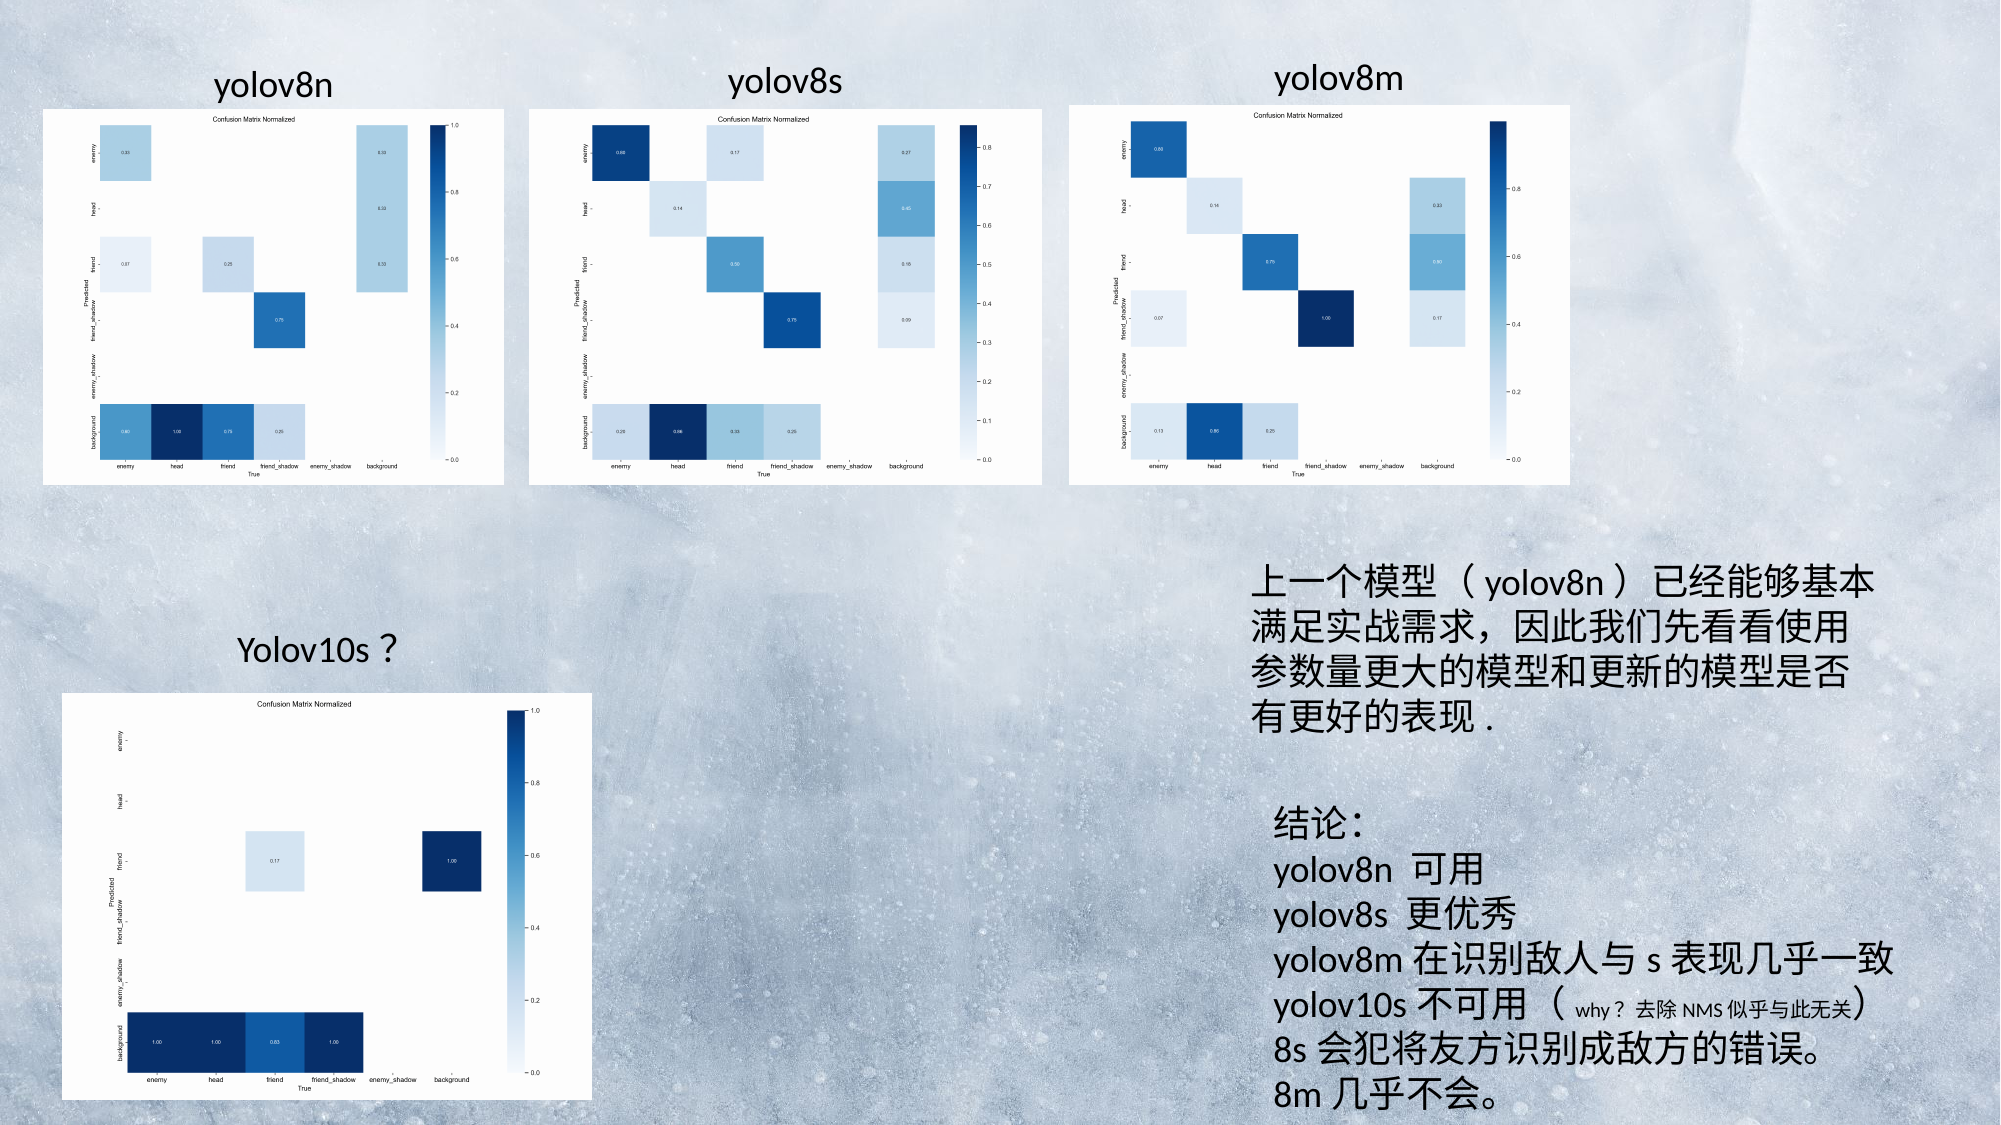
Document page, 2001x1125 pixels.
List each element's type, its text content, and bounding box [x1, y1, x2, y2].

picture [0, 0, 2001, 1125]
text_box Yolov10s？ [0, 617, 661, 678]
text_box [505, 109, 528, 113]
text_box 上一个模型（yolov8n）已经能够基本满足实战需求，因此我们先看看使用参数量更大的模型和更新的模型是否有更好的表现. [1236, 550, 1903, 746]
text_box yolov8m [1005, 45, 1673, 106]
text_box yolov8n [0, 52, 452, 113]
text_box yolov8s [452, 48, 1119, 109]
text_box 结论： yolov8n 可用 yolov8s 更优秀 yolov8m在识别敌人与s表现几乎一致 yolov10s不可用（why？去除NMS似乎与此无关） 8s会犯将友方识别成敌方的错误。 8m几乎不会。 [1258, 792, 1926, 1125]
